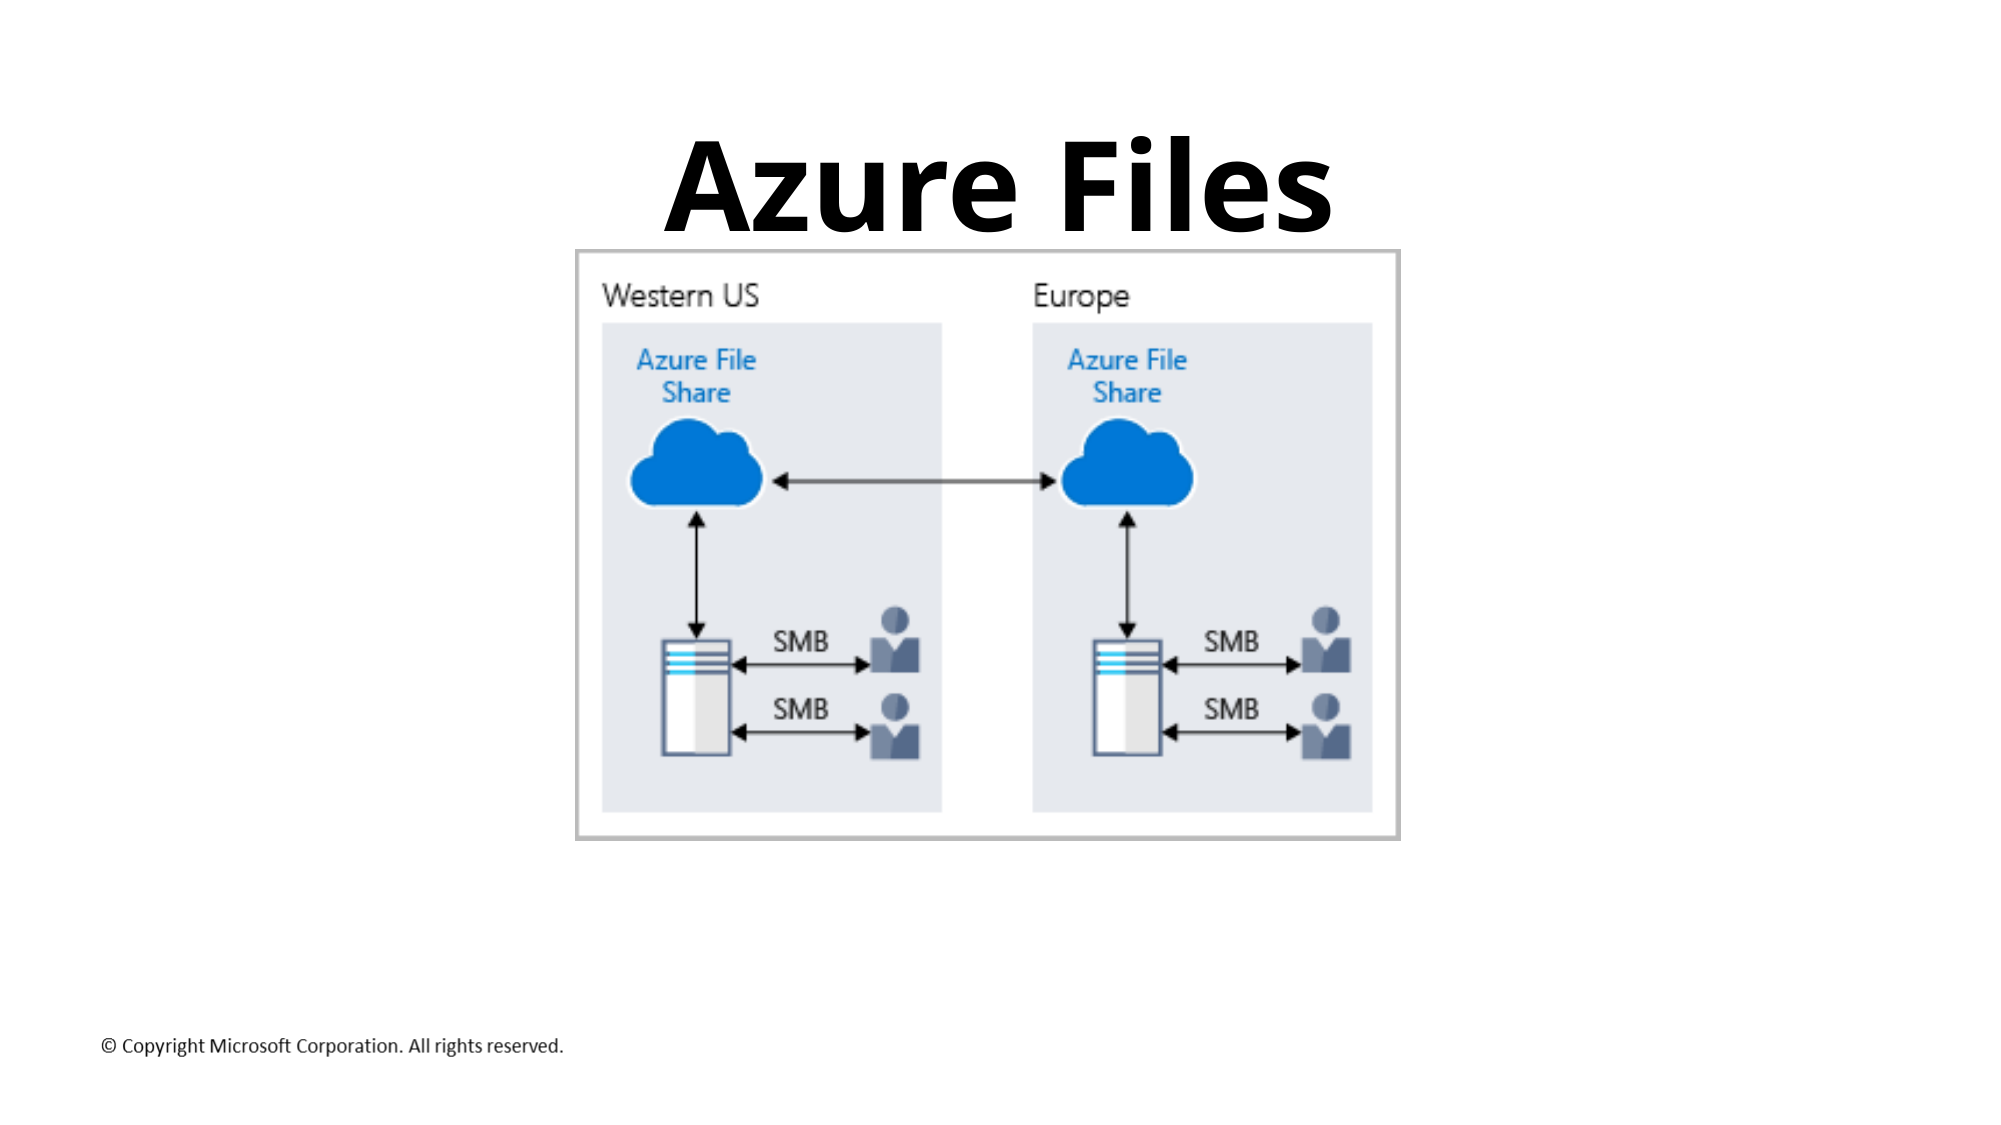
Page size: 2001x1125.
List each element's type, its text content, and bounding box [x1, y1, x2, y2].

picture [87, 1026, 782, 1072]
picture [575, 249, 1401, 841]
title Azure Files [249, 80, 1750, 266]
subtitle [257, 265, 1758, 1096]
